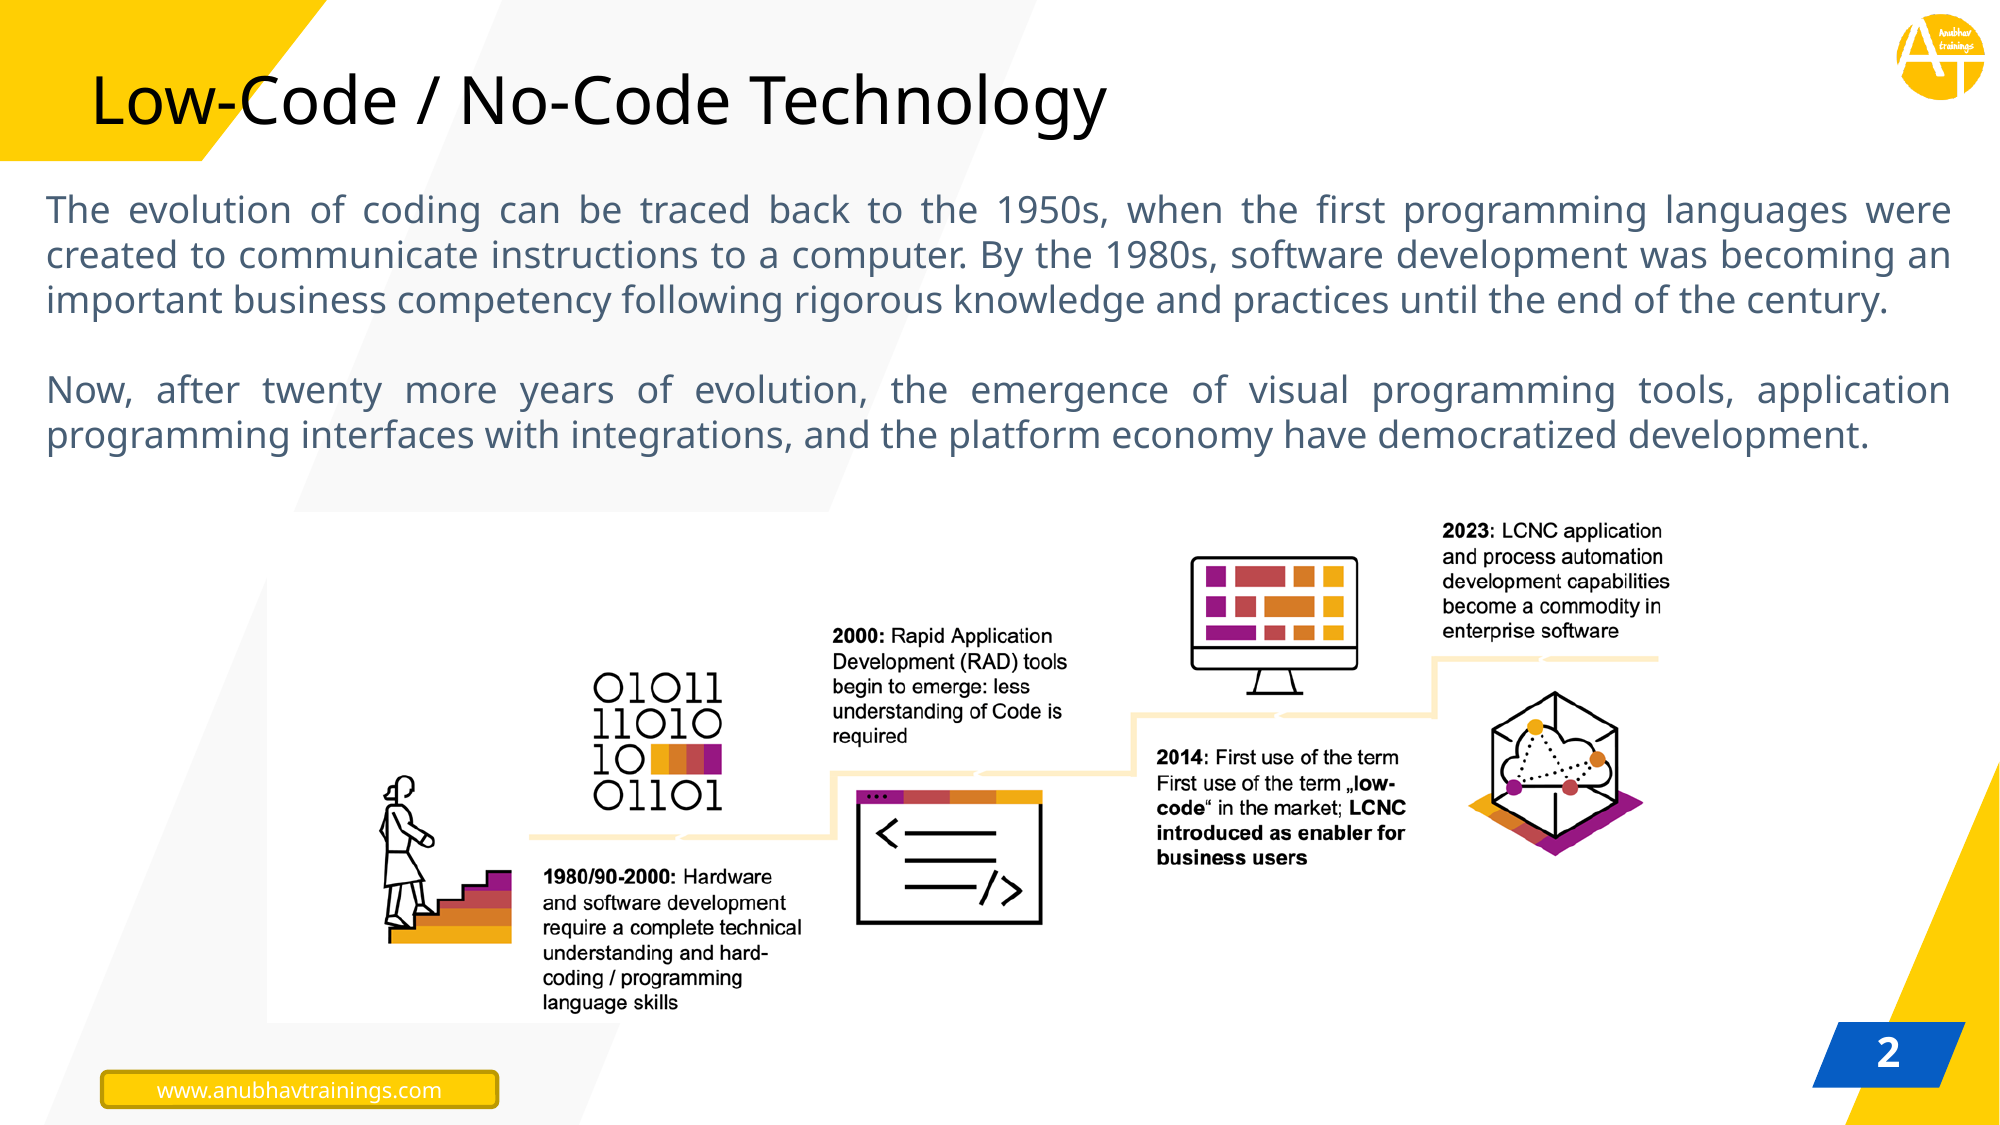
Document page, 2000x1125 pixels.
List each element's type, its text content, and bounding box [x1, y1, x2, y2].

text_box www.anubhavtrainings.com [99, 1069, 500, 1110]
text_box [0, 0, 329, 164]
picture [1888, 8, 1989, 108]
slide_number 2 [1847, 1024, 1931, 1086]
text_box The evolution of coding can be traced back to the 1950s, when the first programming languages were created to communicate instructions to a computer. By the 1980s, software development was becoming an important business competency following rigorous knowledge and practices until the end of the century. Now, after twenty more years of evolution, the emergence of visual programming tools, application programming interfaces with integrations, and the platform economy have democratized development. [31, 179, 1969, 464]
title Low-Code / No-Code Technology [90, 31, 1847, 148]
picture [267, 512, 1778, 1023]
